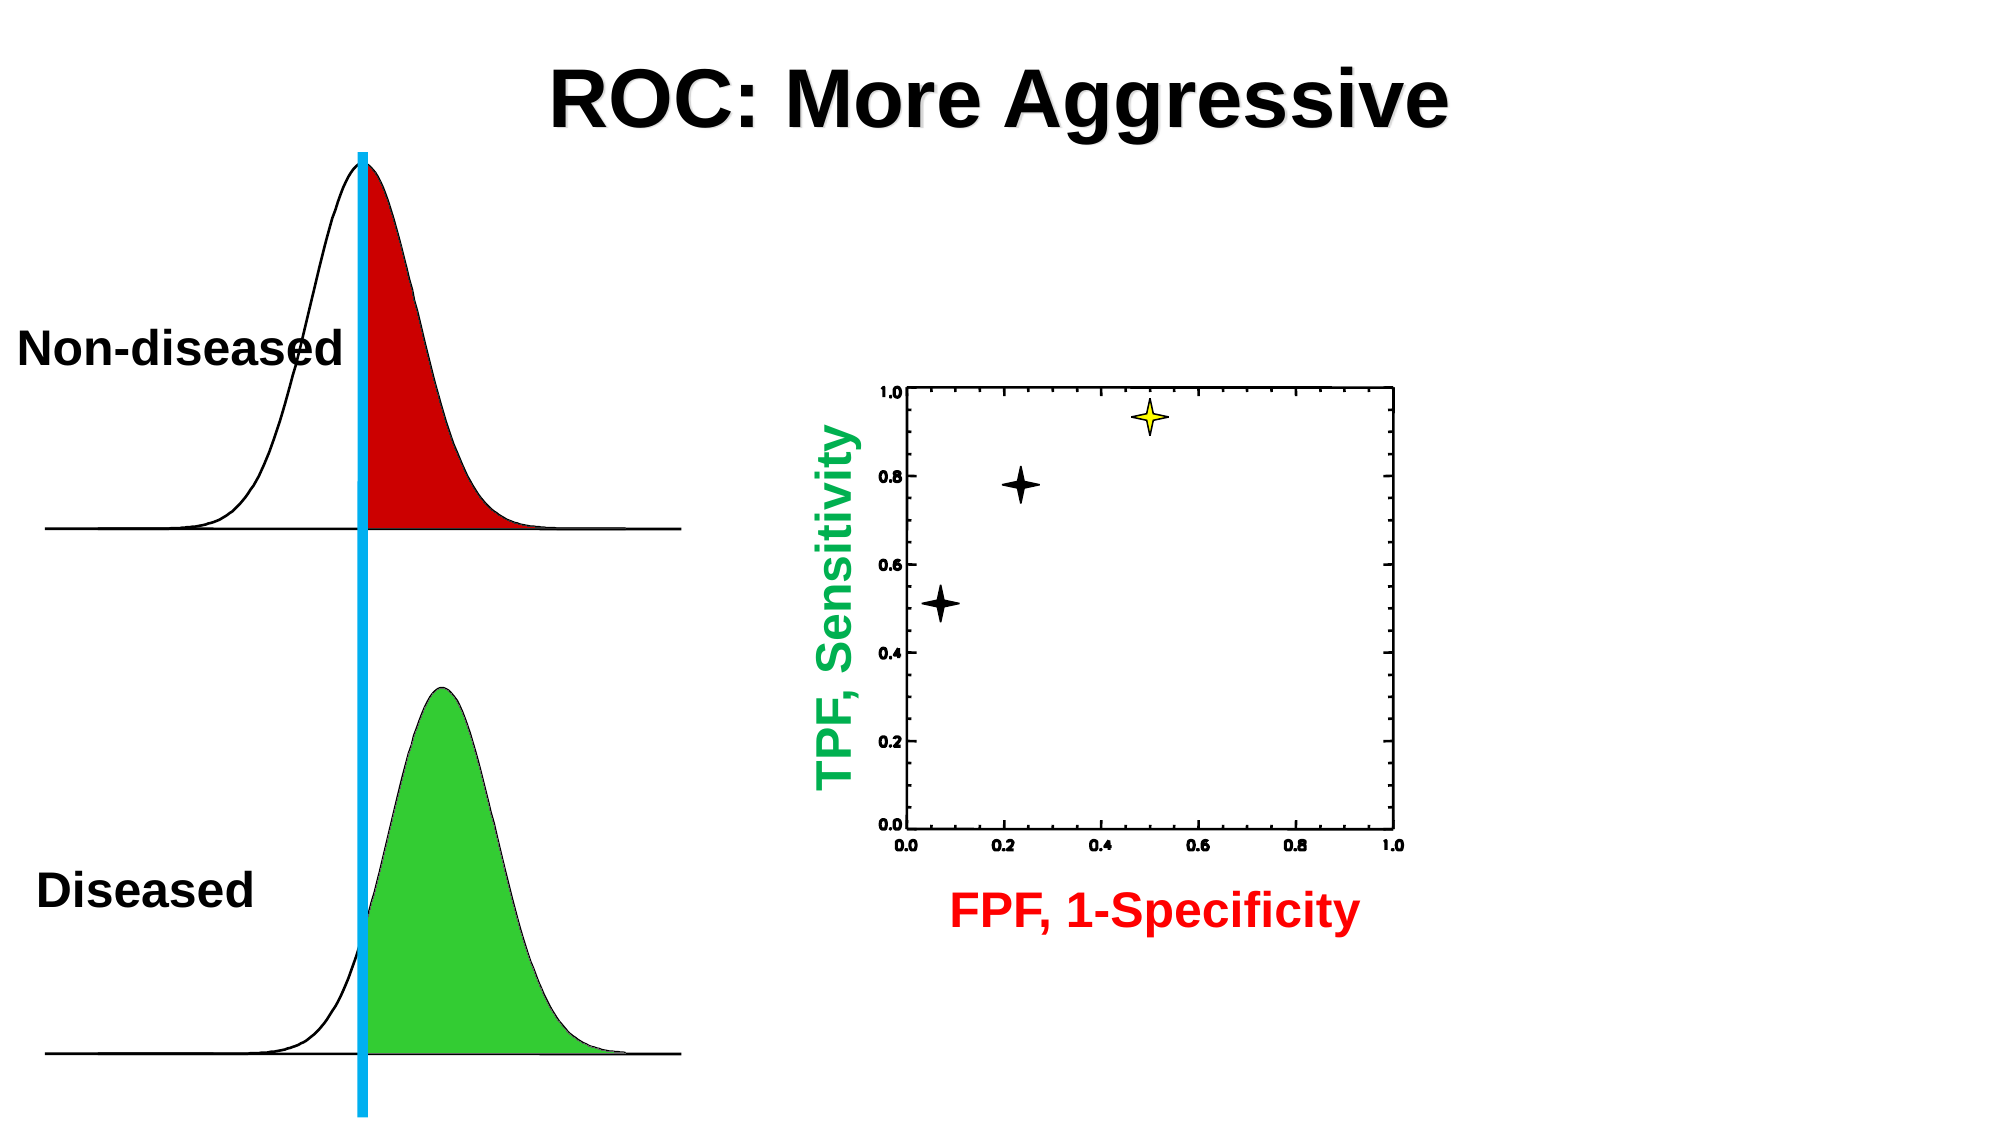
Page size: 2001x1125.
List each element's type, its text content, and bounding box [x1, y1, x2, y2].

text_box [1202, 840, 1209, 850]
text_box [880, 736, 887, 747]
text_box [97, 163, 362, 529]
text_box [1090, 840, 1097, 850]
text_box [364, 163, 626, 529]
text_box [880, 471, 887, 482]
text_box [894, 736, 901, 747]
text_box [921, 584, 960, 623]
text_box [896, 840, 903, 850]
text_box [1396, 840, 1403, 850]
text_box [894, 471, 901, 482]
text_box [880, 560, 887, 570]
title ROC: More Aggressive [33, 24, 1967, 163]
text_box [880, 819, 887, 830]
text_box [880, 648, 887, 659]
text_box [1298, 840, 1306, 850]
text_box [894, 819, 901, 830]
text_box [993, 840, 1001, 850]
text_box [1285, 840, 1292, 850]
text_box FPF, 1-Specificity [934, 869, 1376, 945]
text_box [909, 840, 917, 850]
text_box [1007, 840, 1014, 850]
text_box [1131, 398, 1169, 436]
text_box [364, 688, 626, 1054]
text_box [1002, 466, 1040, 504]
text_box Diseased [21, 850, 271, 926]
text_box [894, 387, 901, 398]
text_box [1104, 840, 1112, 847]
text_box [894, 560, 901, 570]
text_box [1188, 840, 1195, 850]
text_box TPF, Sensitivity [793, 409, 869, 807]
text_box Non-diseased [1, 307, 360, 383]
text_box [97, 937, 362, 1054]
